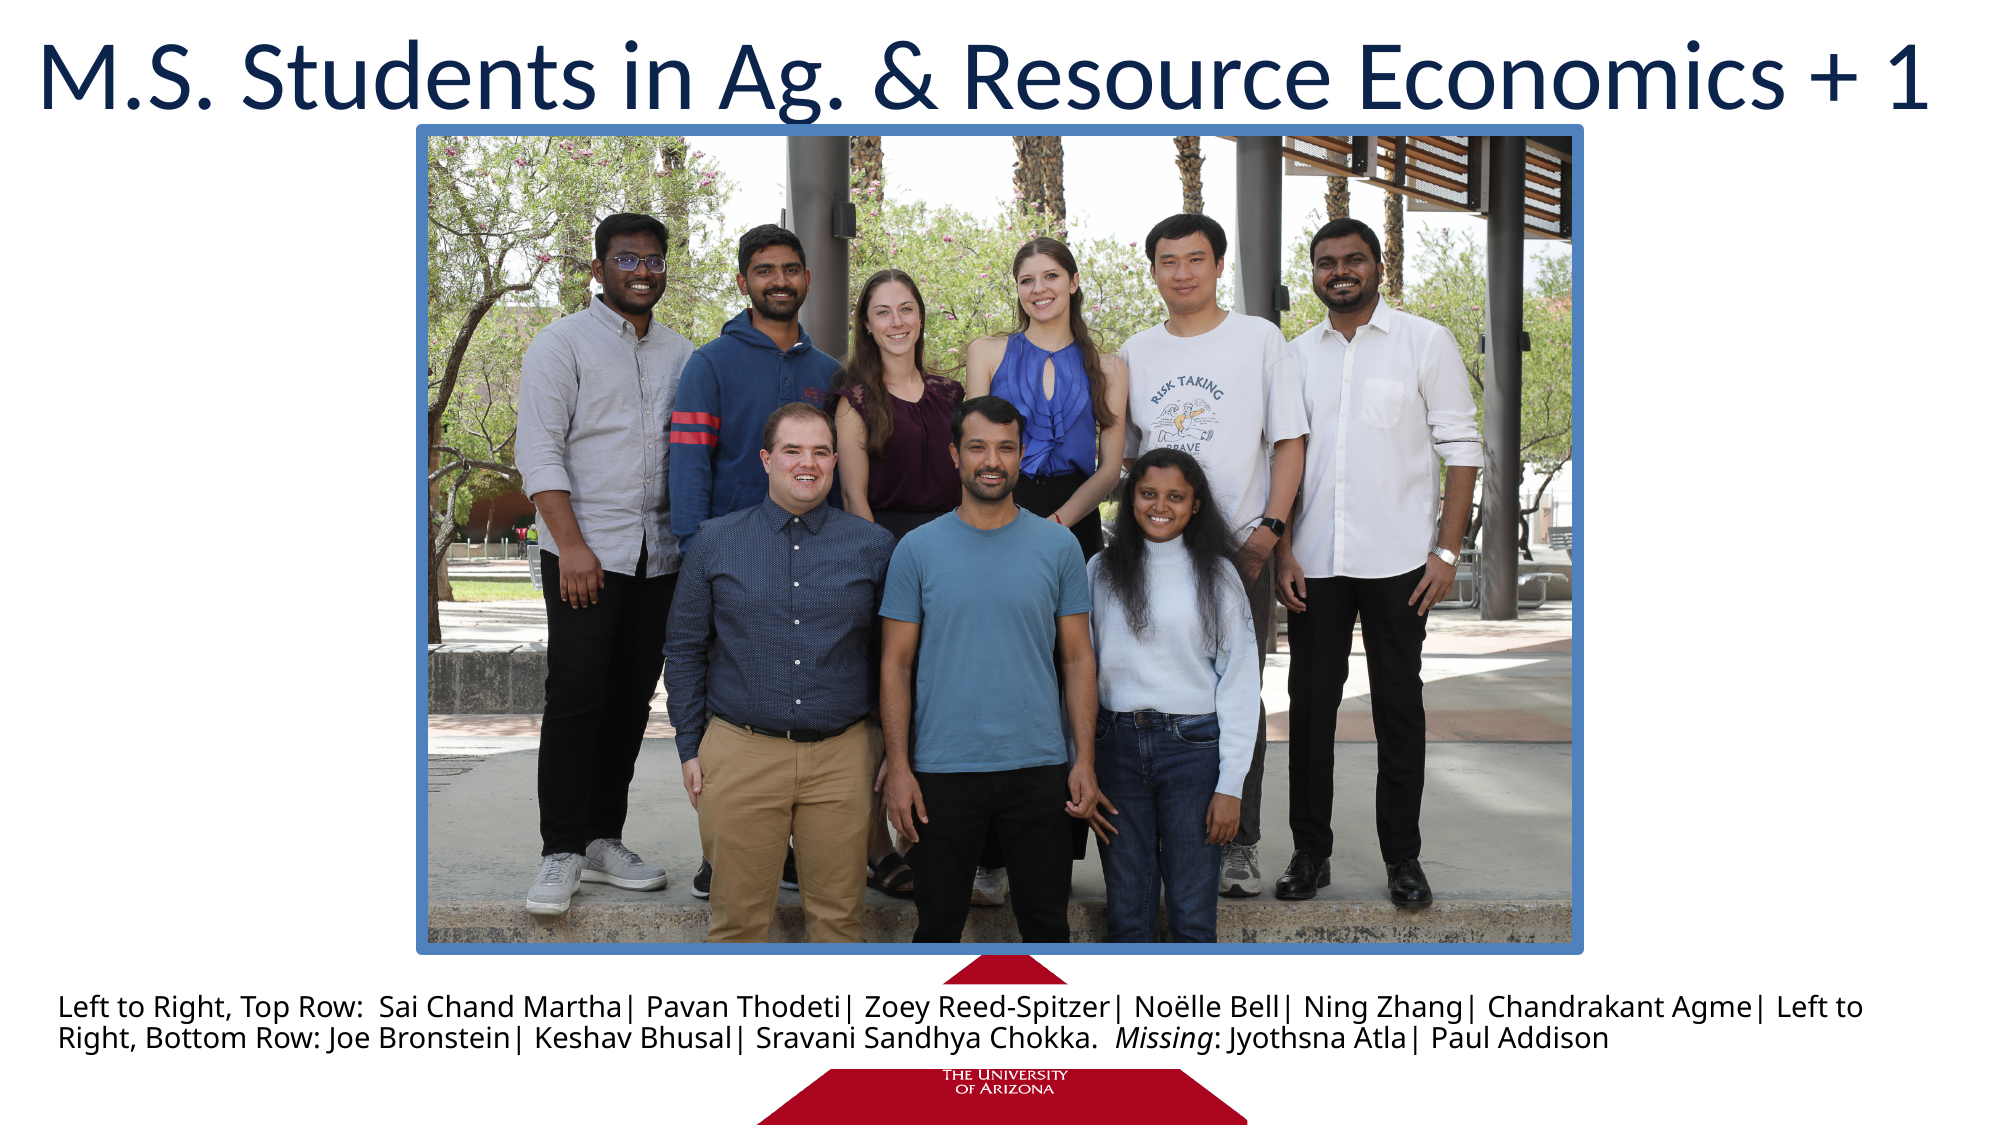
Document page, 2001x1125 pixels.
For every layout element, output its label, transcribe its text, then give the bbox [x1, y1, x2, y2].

title M.S. Students in Ag. & Resource Economics + 1 [0, 0, 1983, 155]
picture [428, 135, 1572, 943]
picture [753, 1069, 1248, 1125]
text_box Left to Right, Top Row: Sai Chand Martha| Pavan Thodeti| Zoey Reed-Spitzer| Noëlle Bell| Ning Zhang| Chandrakant Agme| Left to Right, Bottom Row: Joe Bronstein| Keshav Bhusal| Sravani Sandhya Chokka. Missing: Jyothsna Atla| Paul Addison [42, 984, 1929, 1069]
picture [753, 955, 1248, 984]
